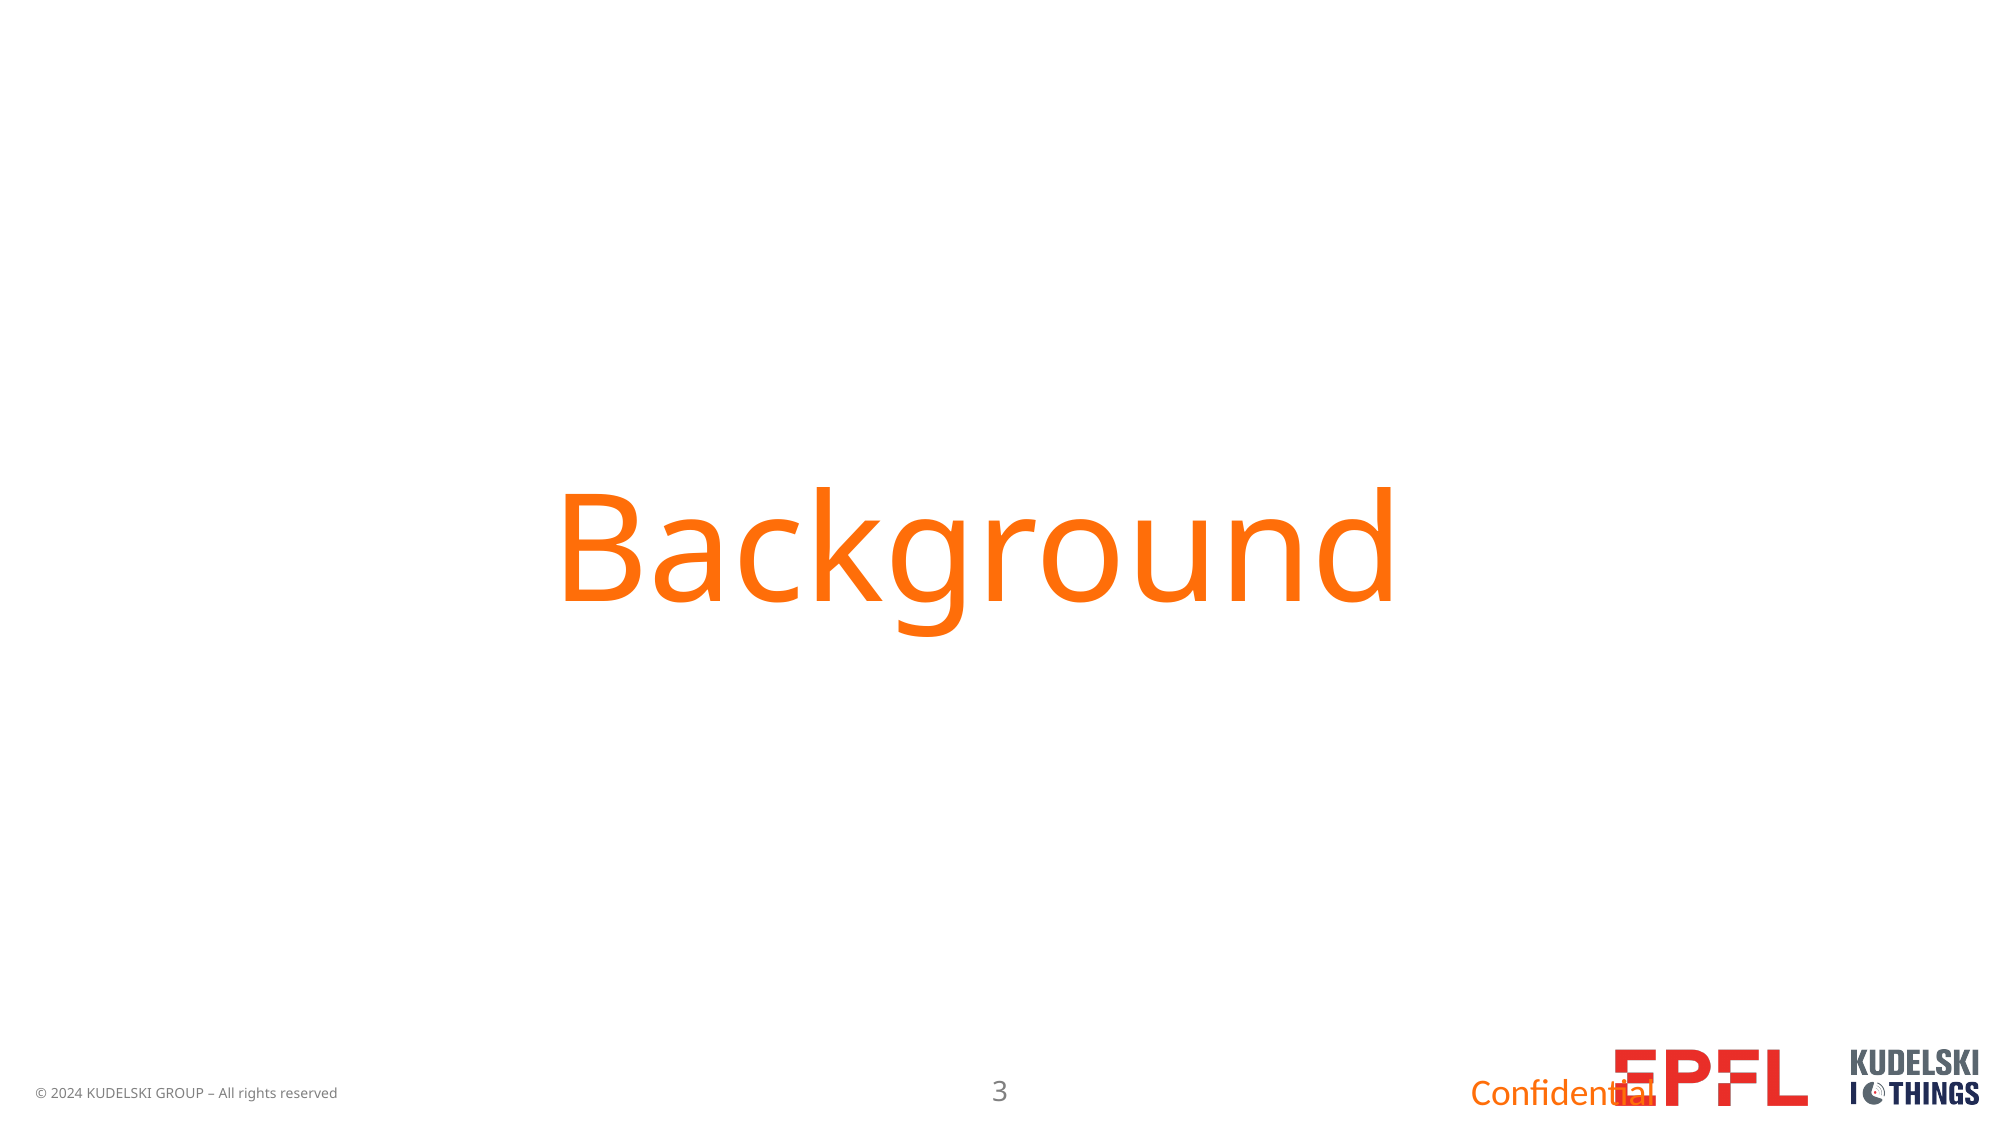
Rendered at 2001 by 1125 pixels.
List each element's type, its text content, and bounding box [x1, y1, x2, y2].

list Background [115, 472, 1841, 600]
picture [1851, 1049, 1979, 1105]
